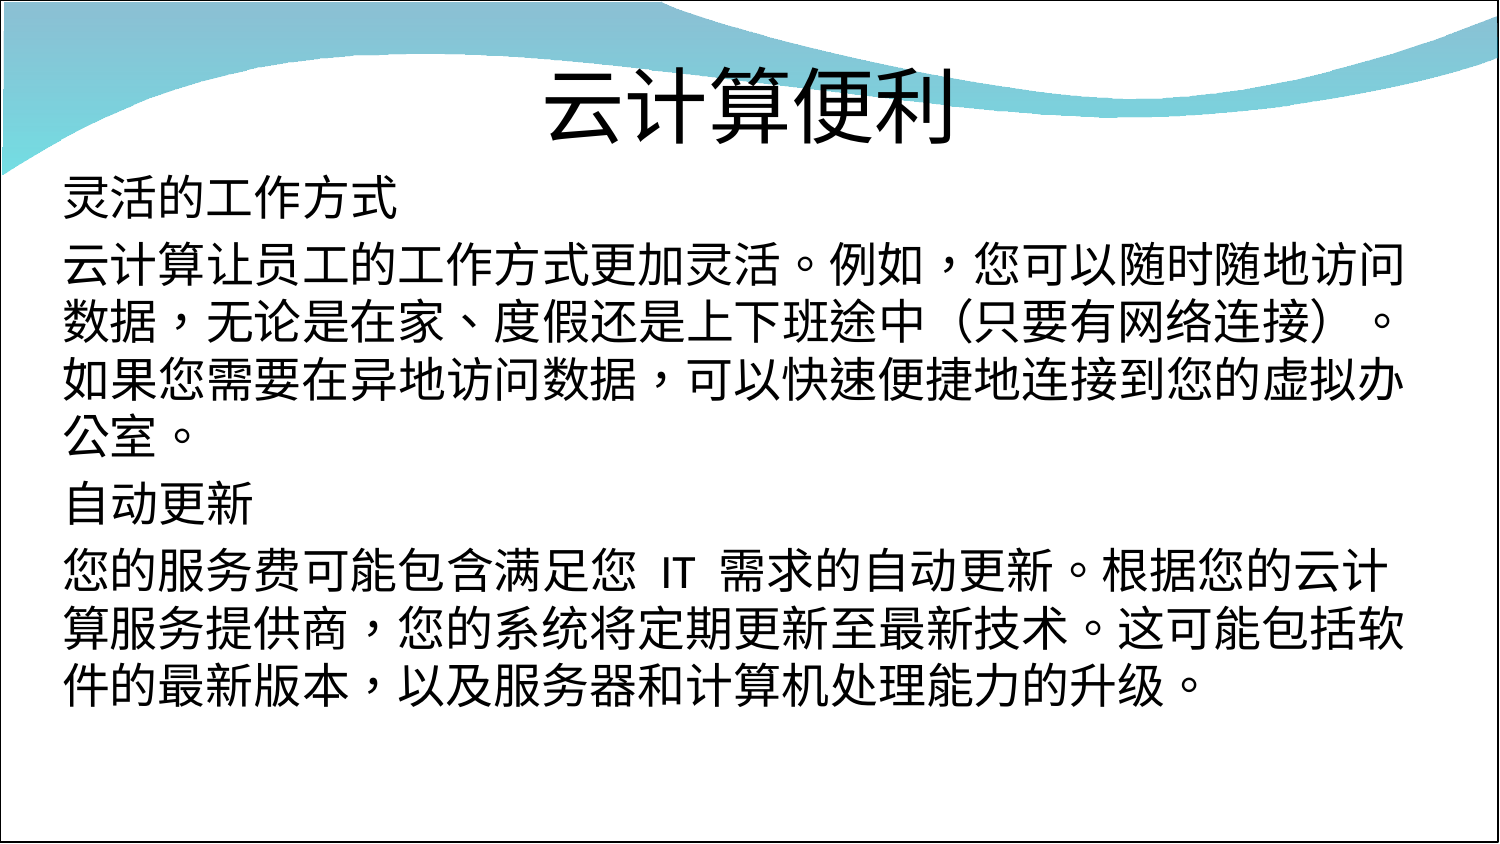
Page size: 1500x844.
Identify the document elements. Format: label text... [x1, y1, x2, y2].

title 云计算便利 [75, 33, 1425, 160]
list 灵活的工作方式 云计算让员工的工作方式更加灵活。例如，您可以随时随地访问数据，无论是在家、度假还是上下班途中（只要有网络连接）。如果您需要在异地访问数据，可以快速便捷地连接到您的虚拟办公室。 自动更新 您的服务费可能包含满足您 IT 需求的自动更新。根据您的云计算服务提供商，您的系统将定期更新至最新技术。这可能包括软件的最新版本，以及服务器和计算机处理能力的升级。 [47, 160, 1453, 740]
